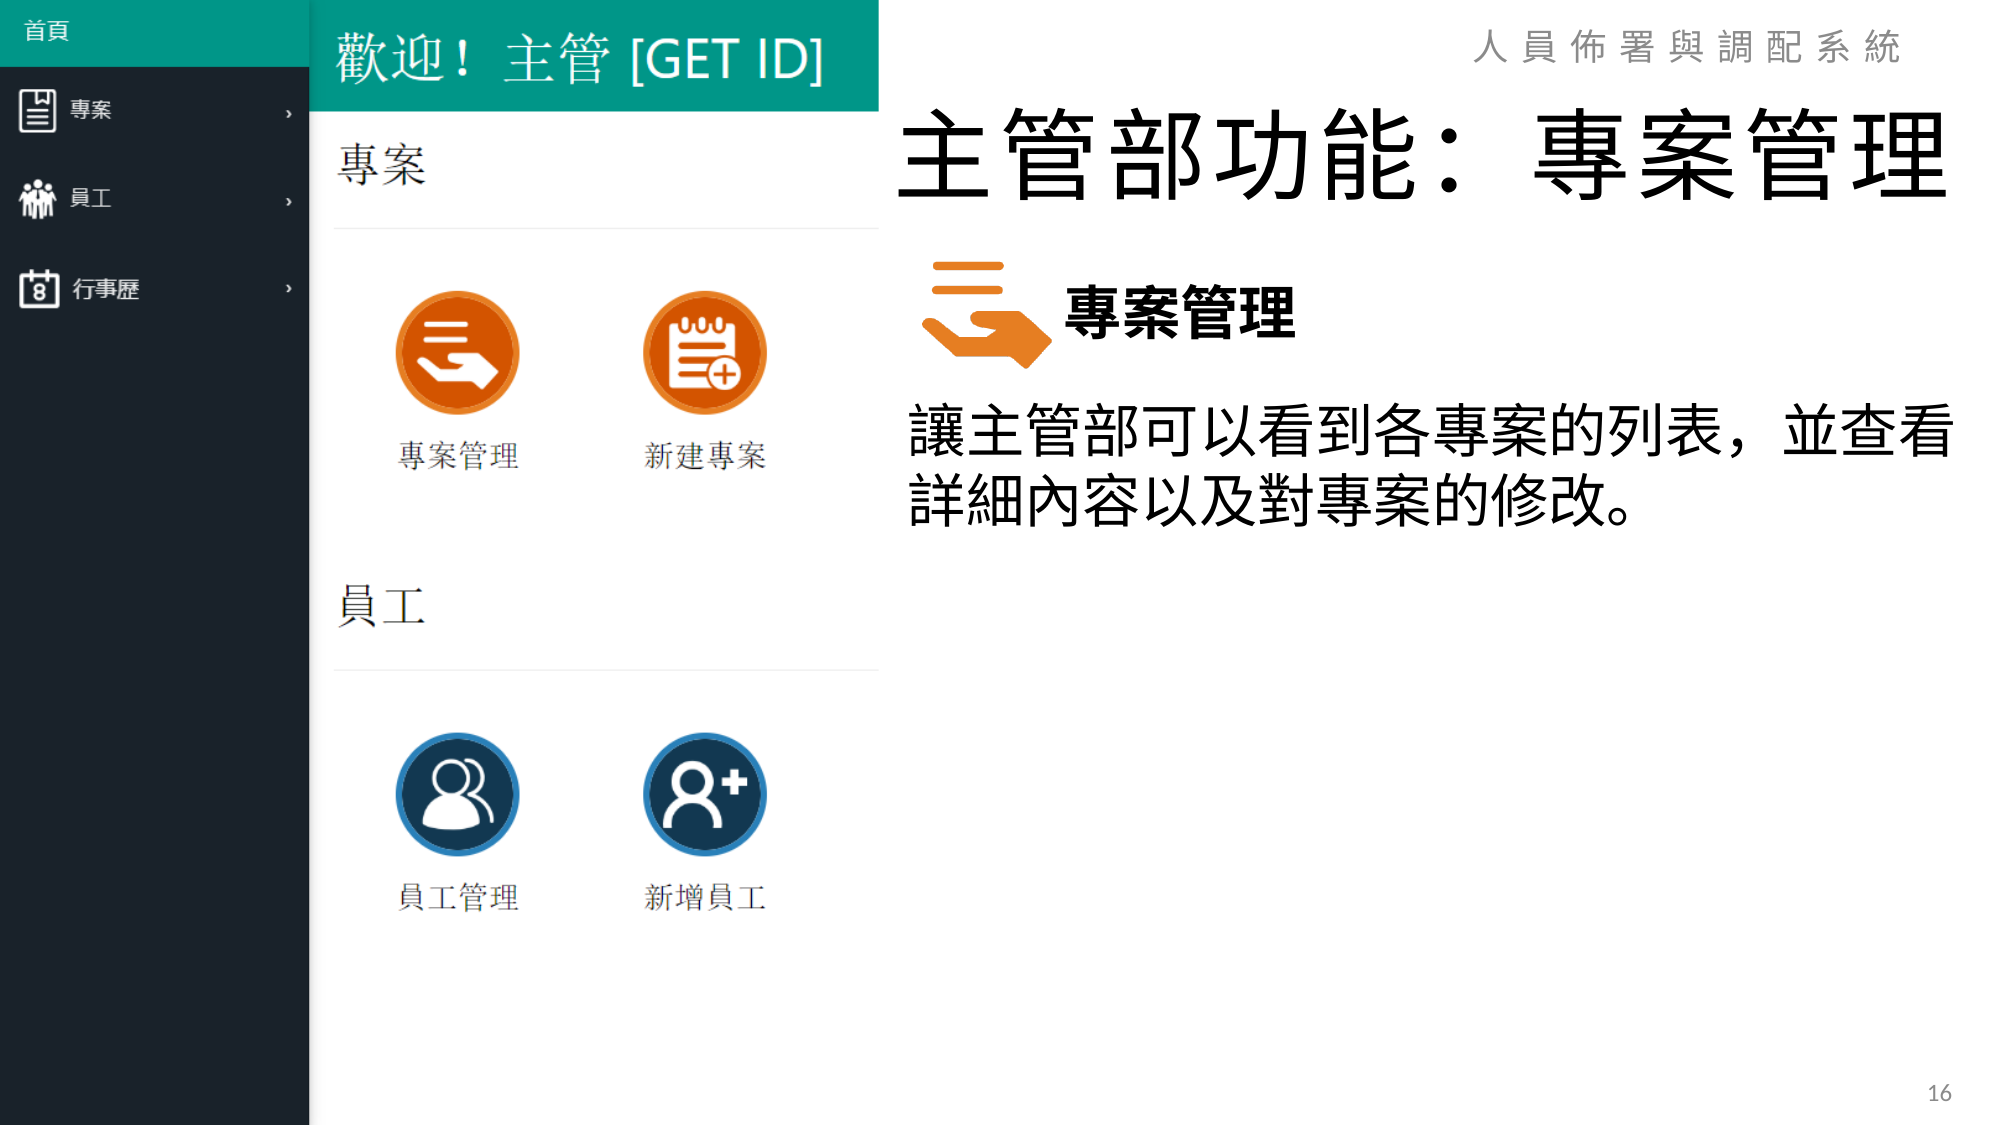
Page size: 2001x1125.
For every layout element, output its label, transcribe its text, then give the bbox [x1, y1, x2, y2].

slide_number 16 [1894, 1061, 1968, 1121]
list 人員佈署與調配系統 [1457, 16, 1982, 77]
text_box 讓主管部可以看到各專案的列表，並查看詳細內容以及對專案的修改。 [892, 386, 1982, 542]
title 主管部功能：專案管理 [879, 52, 1990, 253]
picture [0, 0, 879, 1125]
picture [919, 244, 1054, 379]
text_box 專案管理 [1054, 268, 1312, 354]
